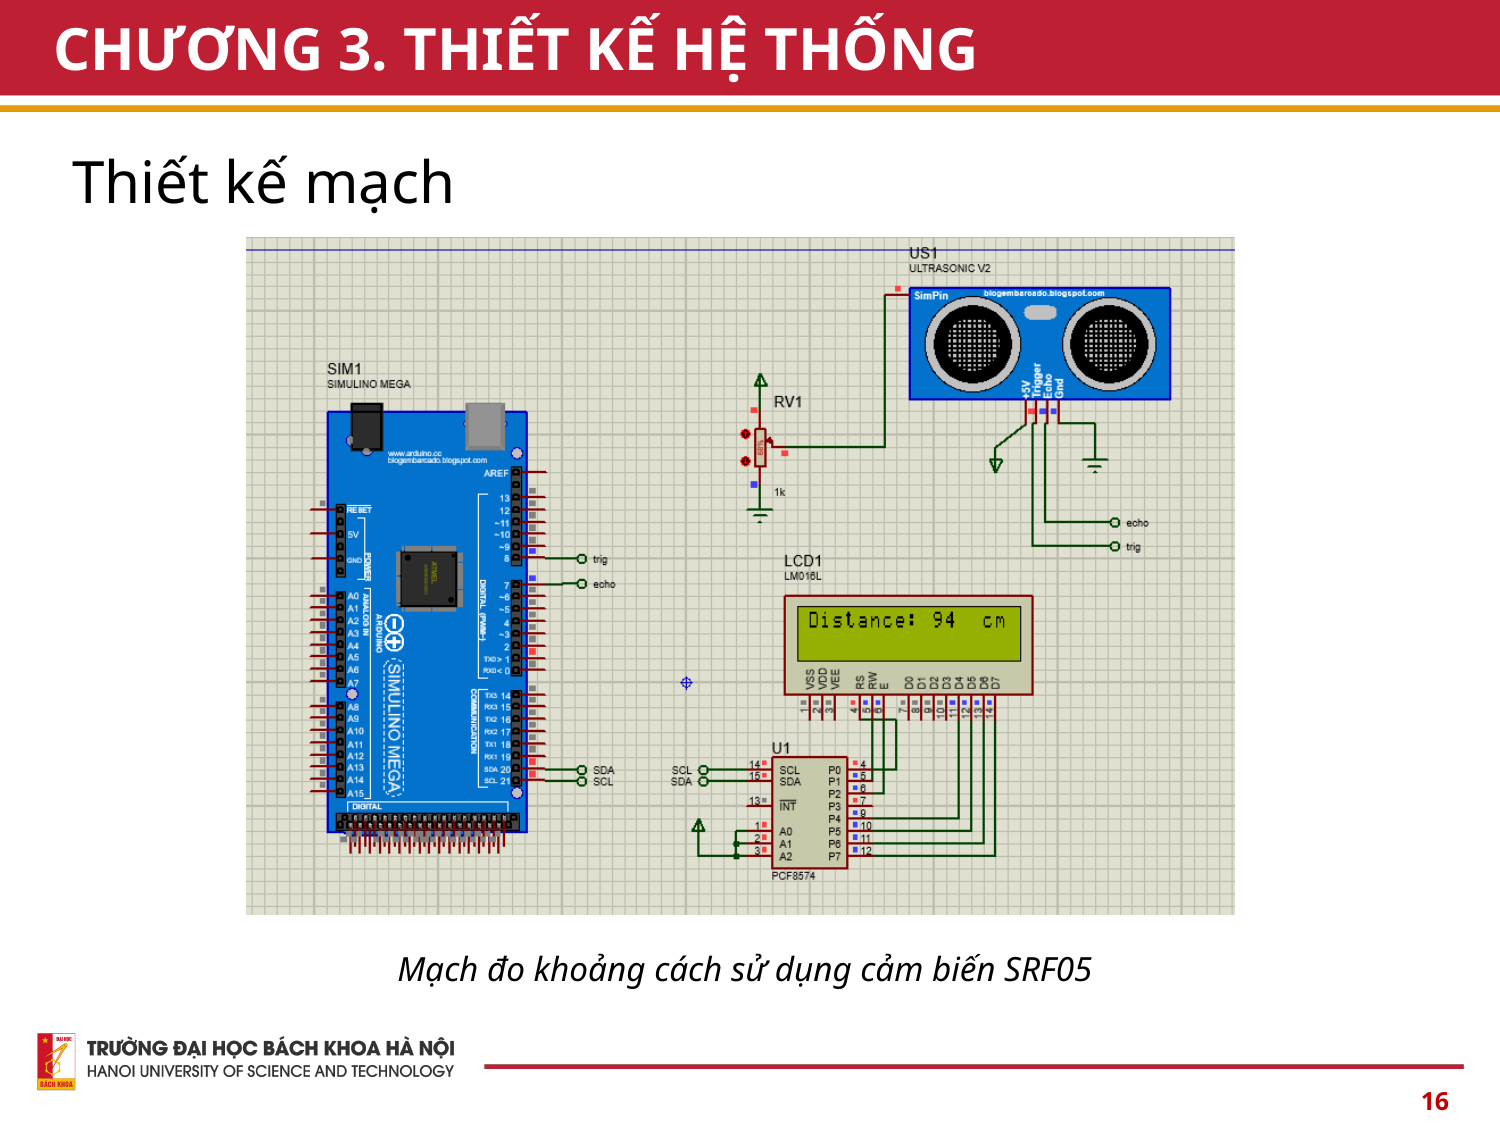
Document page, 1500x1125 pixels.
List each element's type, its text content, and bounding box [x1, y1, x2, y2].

title CHƯƠNG 3. THIẾT KẾ HỆ THỐNG [38, 12, 1462, 87]
text_box Mạch đo khoảng cách sử dụng cảm biến SRF05 [382, 940, 1315, 996]
picture [0, 0, 1500, 1125]
text_box Thiết kế mạch [57, 138, 808, 223]
slide_number 16 [1126, 1078, 1464, 1125]
